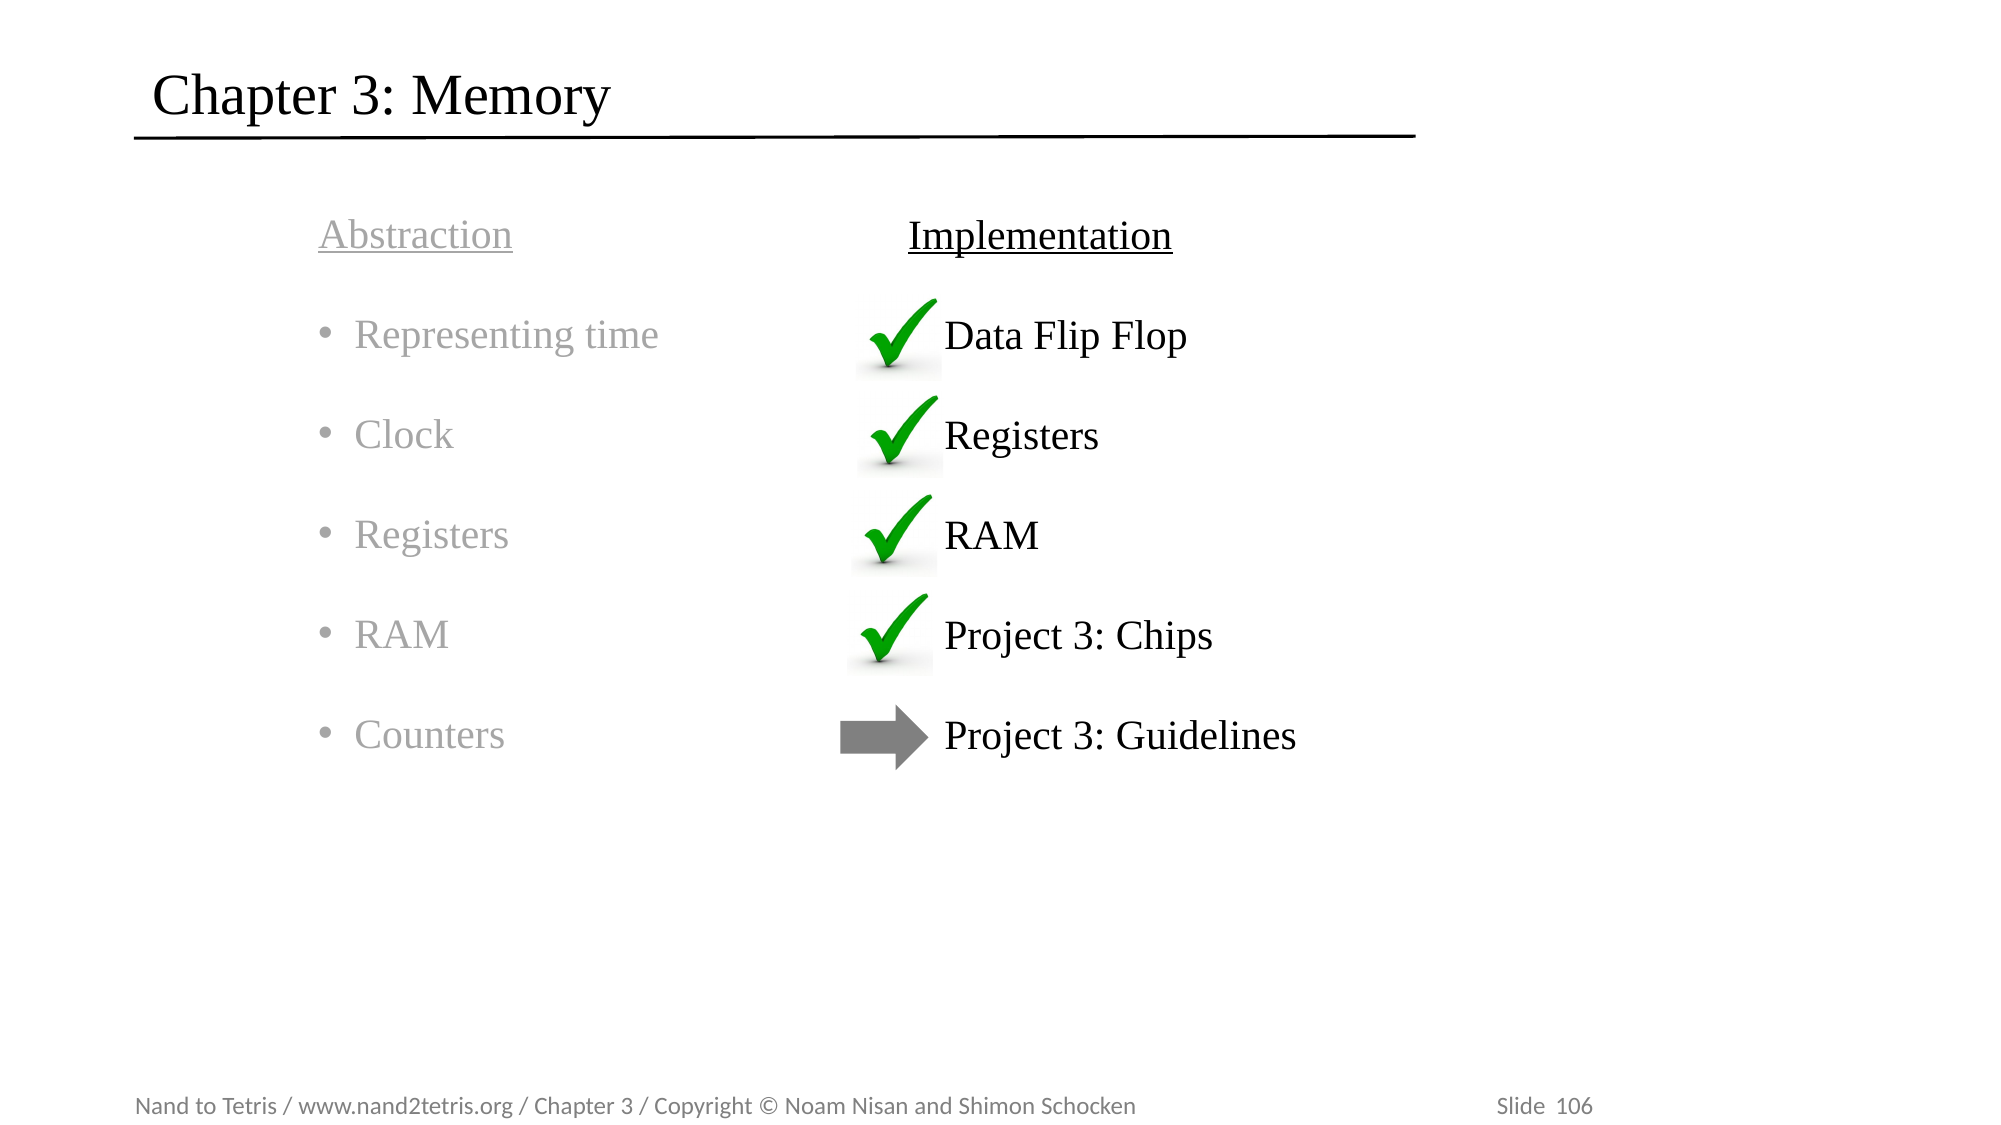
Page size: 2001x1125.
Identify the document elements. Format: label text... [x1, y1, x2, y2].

picture [855, 294, 942, 381]
picture [857, 391, 944, 478]
picture [851, 490, 938, 577]
title Chapter 3: Memory [137, 48, 1417, 144]
text_box Abstraction Representing time Clock Registers RAM Counters [228, 199, 929, 765]
picture [847, 589, 933, 676]
text_box Implementation Data Flip Flop Registers RAM Project 3: Chips Project 3: Guidelines [902, 200, 1652, 766]
text_box [895, 765, 902, 772]
